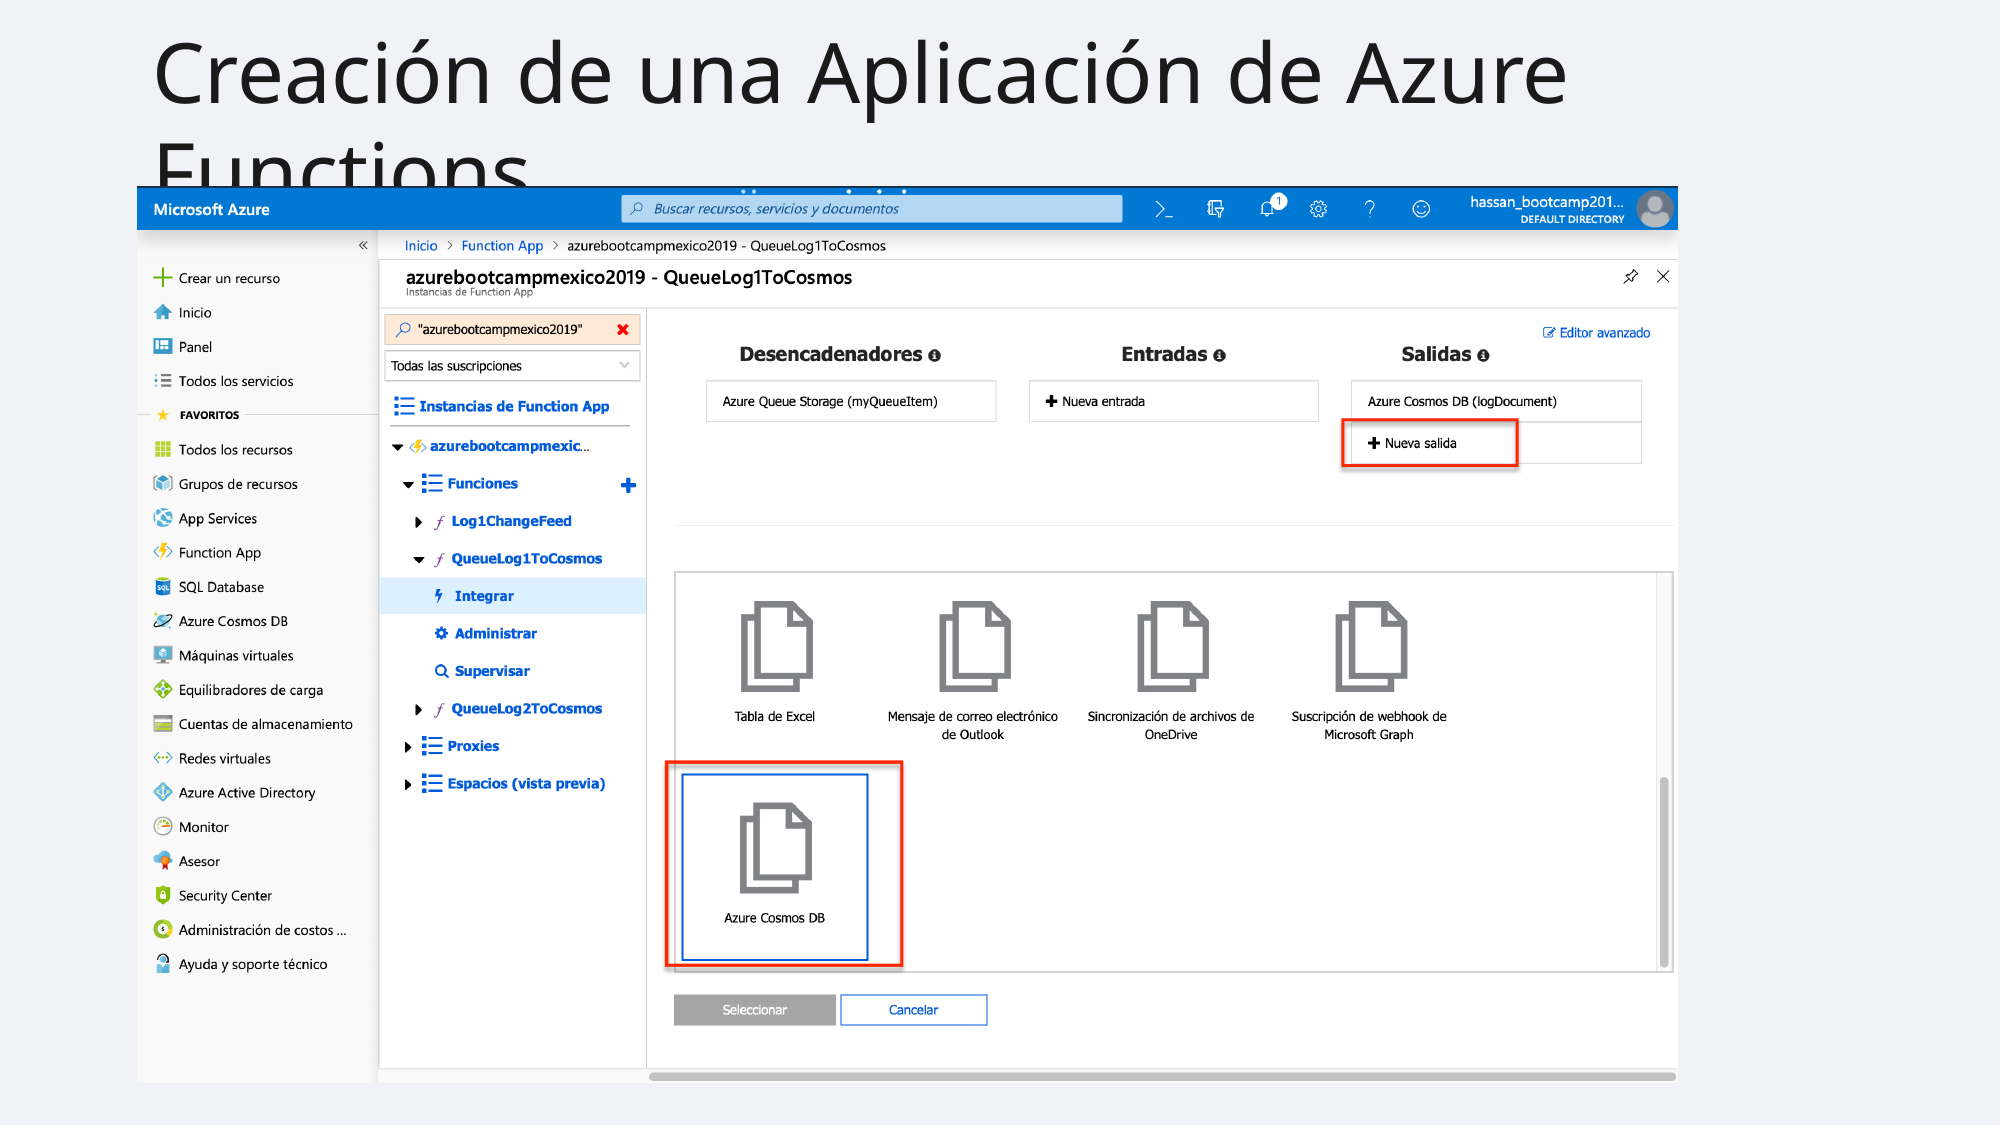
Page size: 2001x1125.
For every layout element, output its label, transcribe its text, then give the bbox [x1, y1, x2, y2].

title Creación de una Aplicación de Azure Functions. [137, 34, 1863, 206]
picture [137, 186, 1678, 1083]
